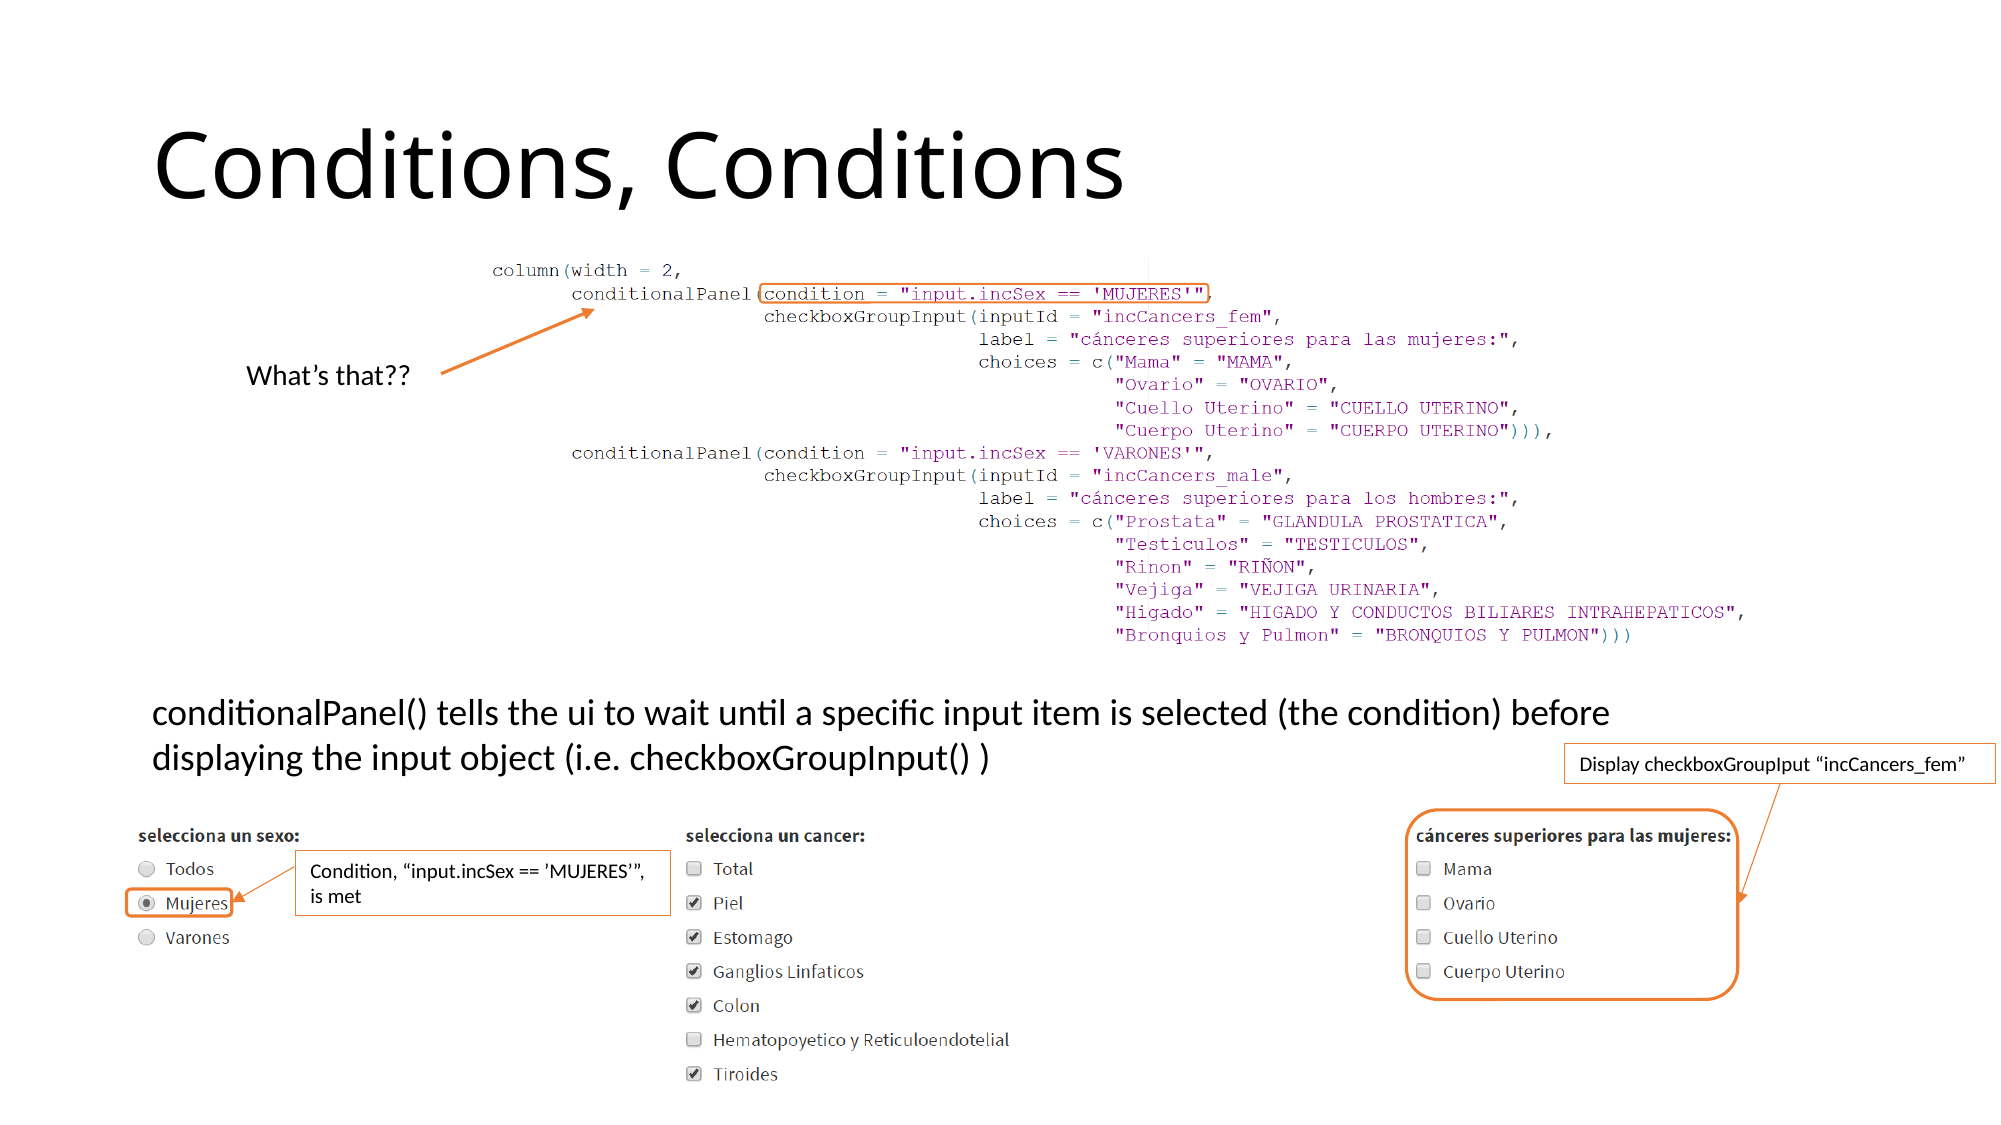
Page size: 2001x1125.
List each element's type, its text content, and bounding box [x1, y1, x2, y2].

text_box Display checkboxGroupIput “incCancers_fem” [1564, 743, 1996, 784]
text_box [1737, 783, 1781, 905]
picture [126, 821, 1738, 1086]
text_box conditionalPanel() tells the ui to wait until a specific input item is selected (the condition) before displaying the input object (i.e. checkboxGroupInput() ) [137, 680, 1751, 786]
text_box What’s that?? [231, 348, 442, 399]
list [484, 257, 1751, 646]
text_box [441, 308, 595, 375]
text_box [1412, 808, 1732, 821]
title Conditions, Conditions [137, 59, 1863, 278]
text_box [231, 866, 295, 903]
